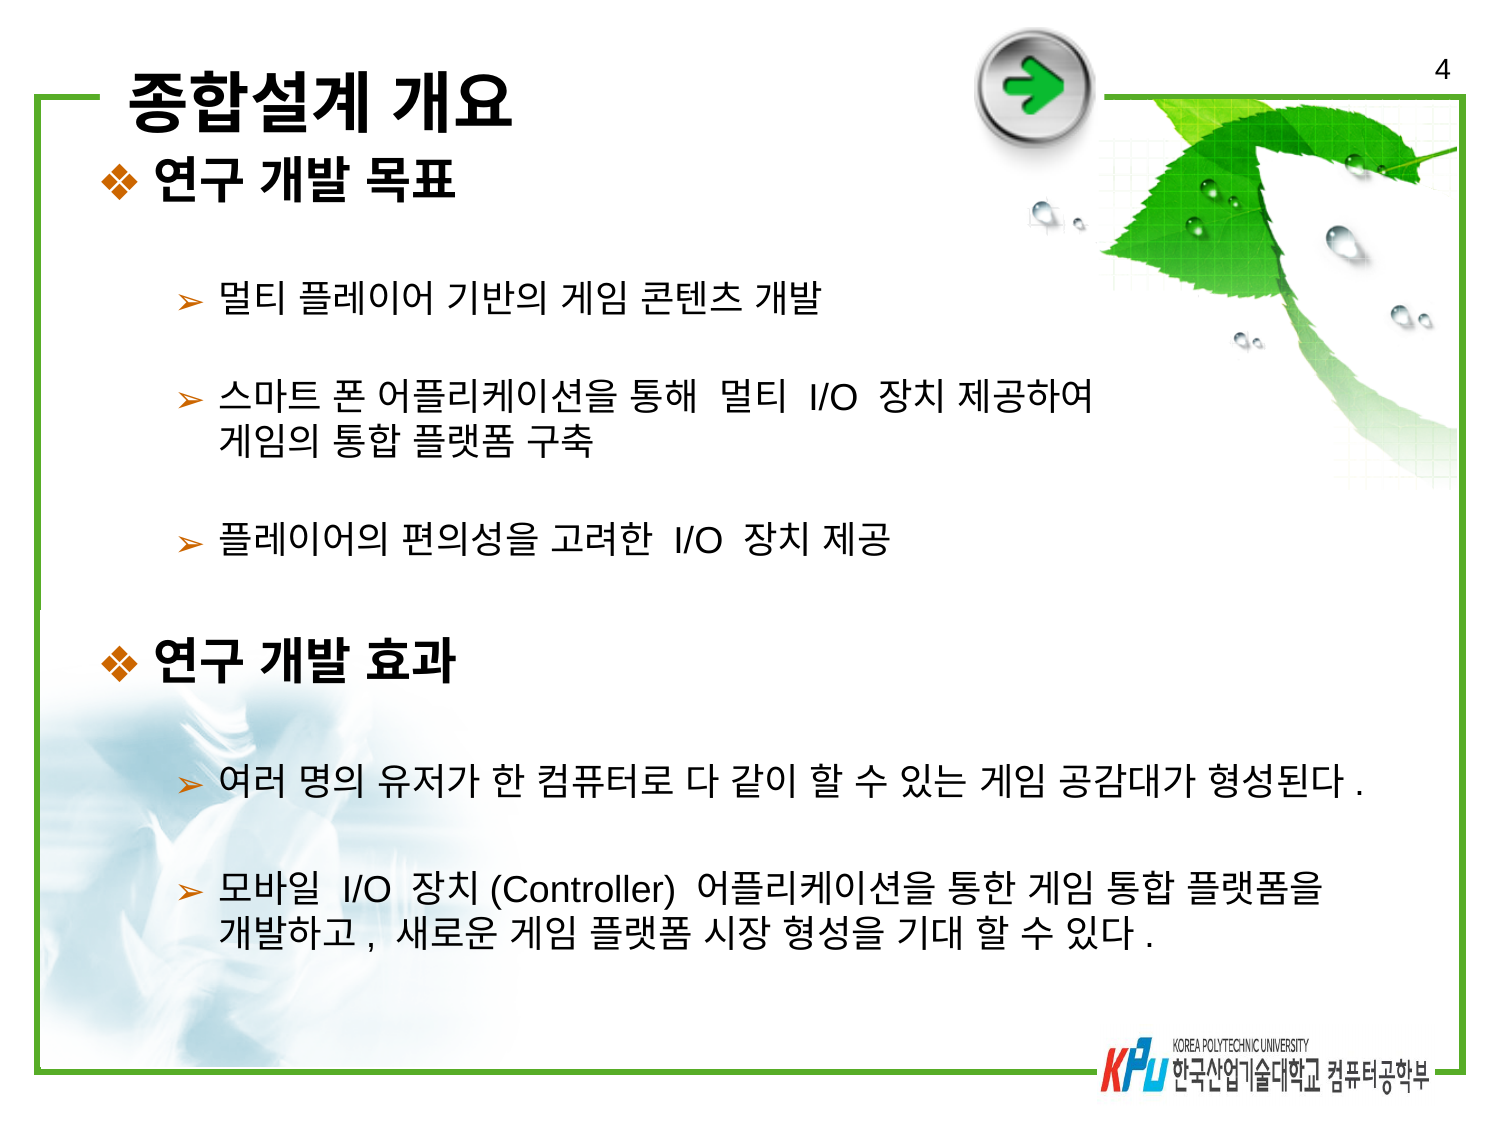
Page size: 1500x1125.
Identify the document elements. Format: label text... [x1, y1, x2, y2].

text_box ‹#› [1116, 42, 1467, 83]
title 종합설계 개요 [112, 54, 875, 140]
picture [40, 610, 554, 1067]
picture [1097, 1024, 1435, 1106]
list 연구 개발 목표 멀티 플레이어 기반의 게임 콘텐츠 개발 스마트 폰 어플리케이션을 통해 멀티 I/O 장치 제공하여 게임의 통합 플랫폼 구축 플레이어의 편의성을 고려한 I/O 장치 제공 연구 개발 효과 여러 명의 유저가 한 컴퓨터로 다 같이 할 수 있는 게임 공감대가 형성된다. 모바일 I/O 장치(Controller) 어플리케이션을 통한 게임 통합 플랫폼을 개발하고, 새로운 게임 플랫폼 시장 형성을 기대 할 수 있다. [82, 140, 1432, 992]
picture [974, 27, 1457, 518]
